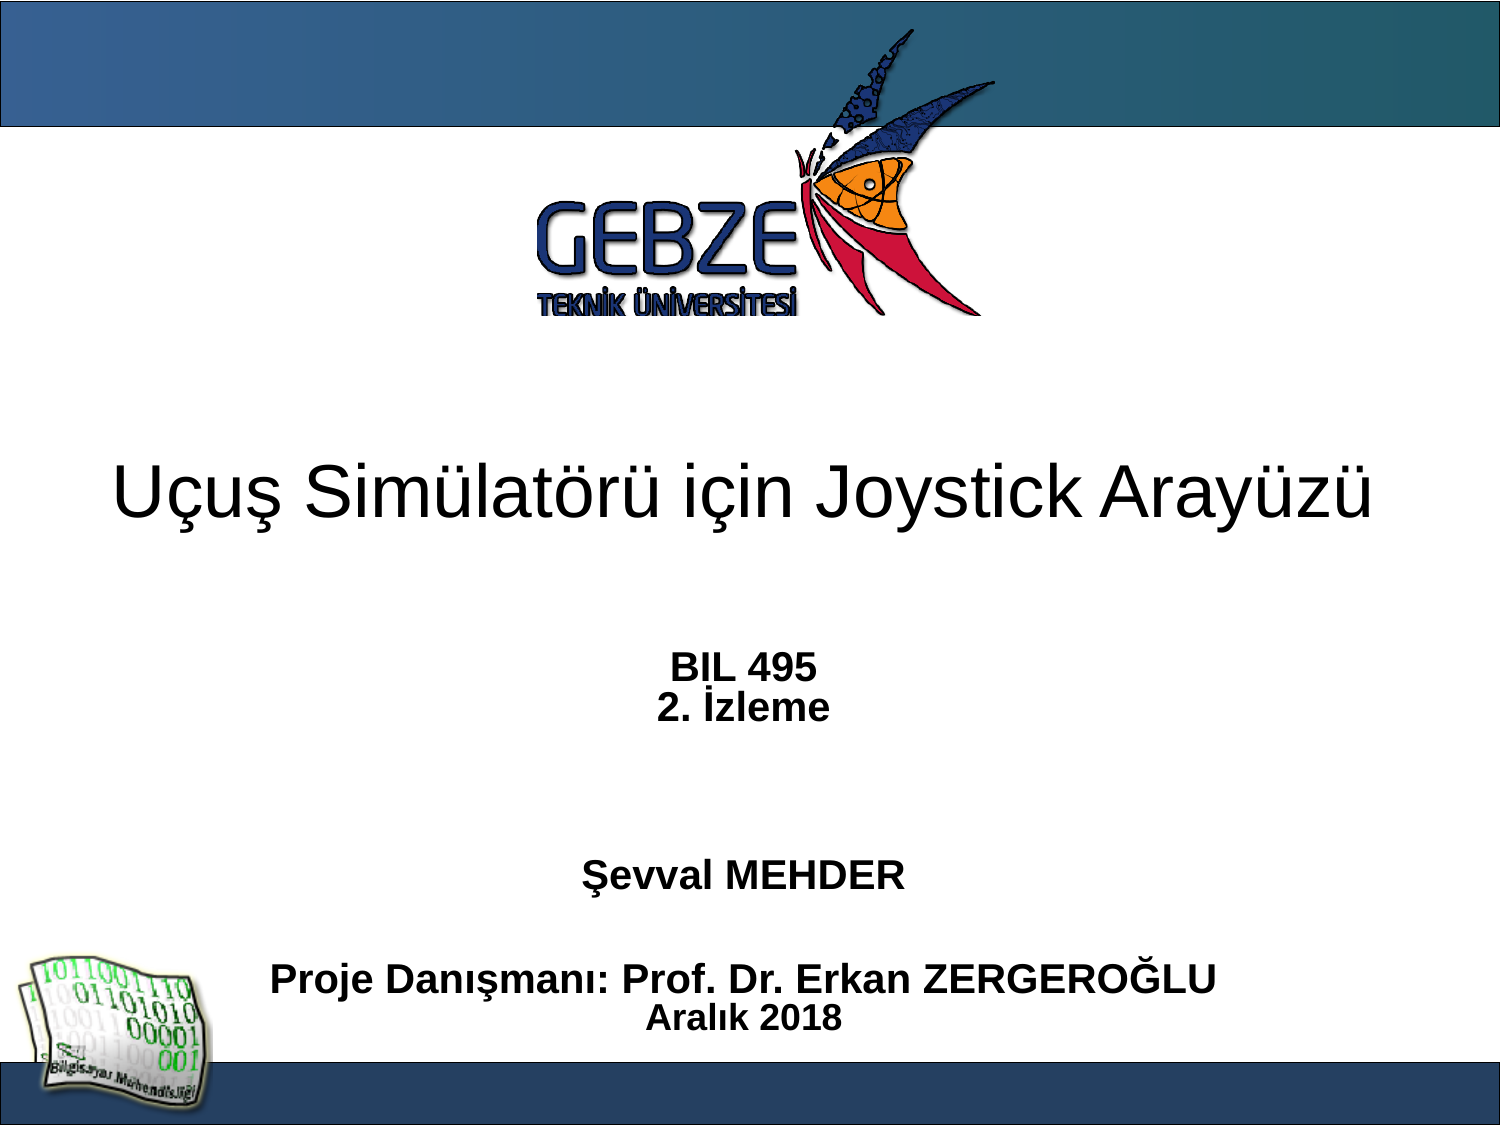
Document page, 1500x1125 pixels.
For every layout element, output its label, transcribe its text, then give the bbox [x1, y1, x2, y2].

text_box Uçuş Simülatörü için Joystick Arayüzü [24, 362, 1463, 613]
picture [537, 29, 995, 316]
text_box BIL 495 2. İzleme Şevval MEHDER Proje Danışmanı: Prof. Dr. Erkan ZERGEROĞLU Aralık 2018 [218, 562, 1269, 1125]
picture [13, 937, 213, 1125]
